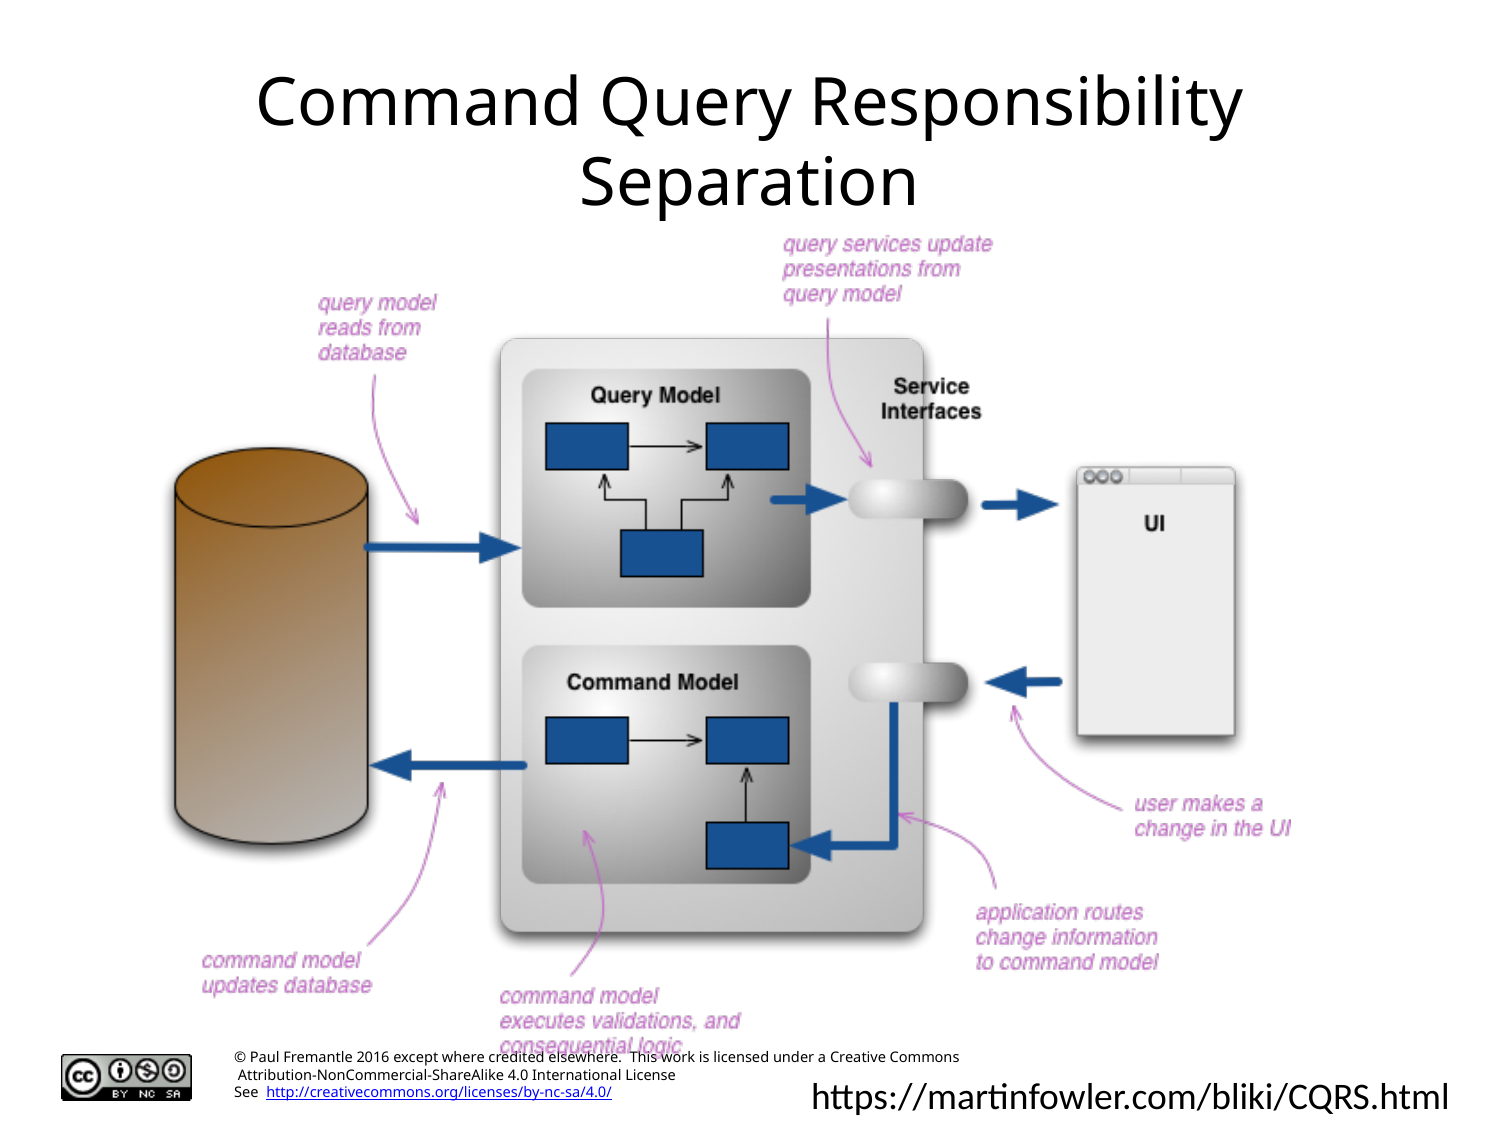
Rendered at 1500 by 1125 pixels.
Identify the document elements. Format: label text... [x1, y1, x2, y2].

title Command Query Responsibility Separation [75, 45, 1425, 233]
picture [61, 232, 1291, 1101]
text_box https://martinfowler.com/bliki/CQRS.html [796, 1064, 1466, 1125]
